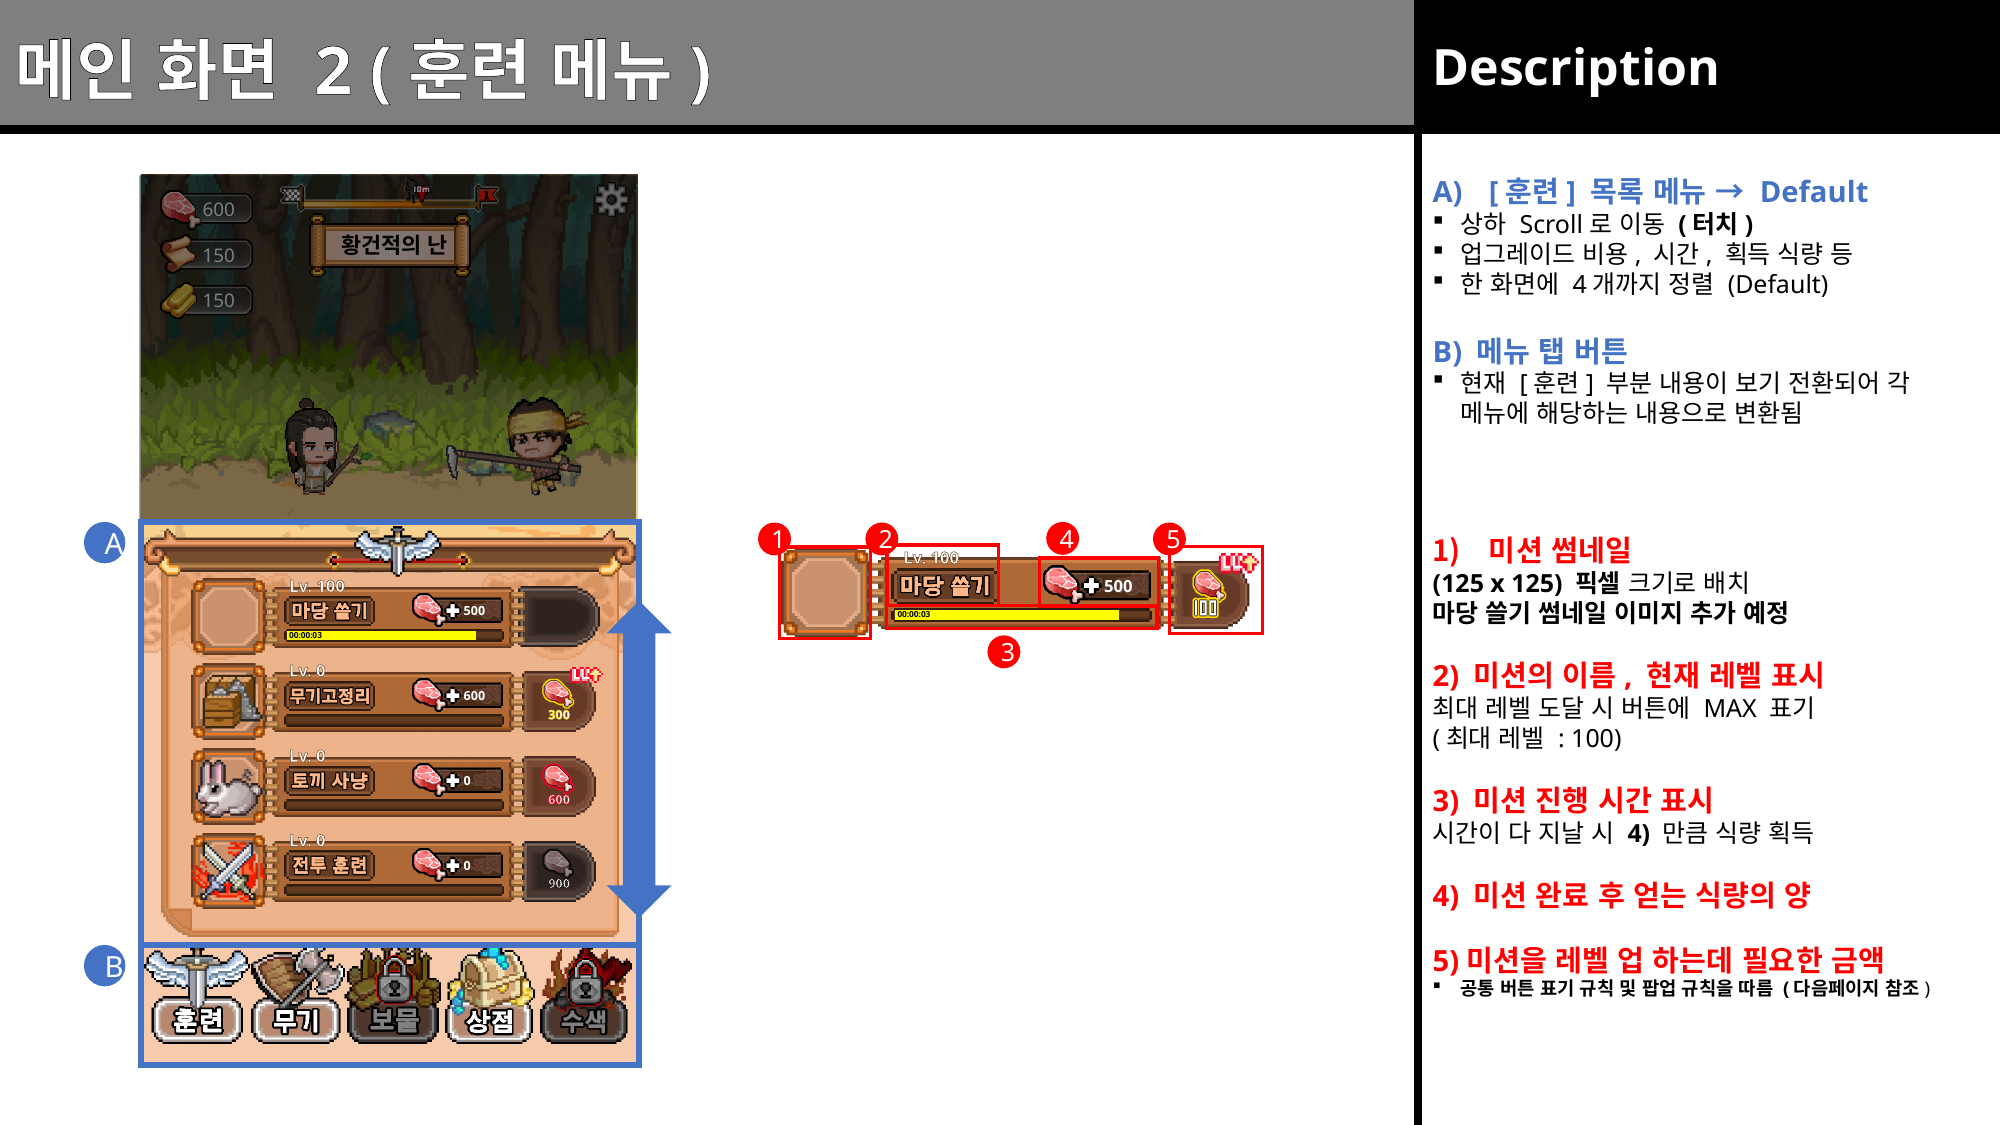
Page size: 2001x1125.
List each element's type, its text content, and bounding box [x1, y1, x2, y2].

picture [140, 174, 639, 1066]
text_box A [82, 520, 127, 565]
picture [781, 547, 1259, 638]
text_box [191, 567, 600, 655]
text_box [160, 190, 253, 320]
text_box [638, 599, 675, 920]
text_box 3 [986, 634, 1022, 670]
text_box [1168, 546, 1264, 634]
text_box 2 [864, 521, 900, 557]
text_box 메인 화면 2 (훈련 메뉴) [0, 20, 820, 115]
text_box Description [1418, 0, 2000, 125]
text_box Lv. 100 [899, 539, 974, 544]
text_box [307, 225, 472, 277]
text_box B [82, 943, 127, 988]
text_box 4 [1045, 520, 1081, 556]
text_box 5 [1151, 521, 1187, 557]
text_box [886, 544, 999, 557]
text_box [0, 0, 1414, 125]
text_box [훈련] 목록 메뉴 → Default 상하 Scroll로 이동 (터치) 업그레이드 비용, 시간, 획득 식량 등 한 화면에 4개까지 정렬 (Default) B) 메뉴 탭 버튼 현재 [훈련] 부분 내용이 보기 전환되어 각 메뉴에 해당하는 내용으로 변환됨 미션 썸네일 (125 x 125) 픽셀 크기로 배치 마당 쓸기 썸네일 이미지 추가 예정 2) 미션의 이름, 현재 레벨 표시 최대 레벨 도달 시 버튼에 MAX 표기 (최대 레벨 : 100) 3) 미션 진행 시간 표시 시간이 다 지날 시 4) 만큼 식량 획득 4) 미션 완료 후 얻는 식량의 양 5)미션을 레벨 업 하는데 필요한 금액 공통 버튼 표기 규칙 및 팝업 규칙을 따름 (다음페이지 참조) [1418, 165, 2000, 1007]
text_box 1 [757, 521, 793, 557]
